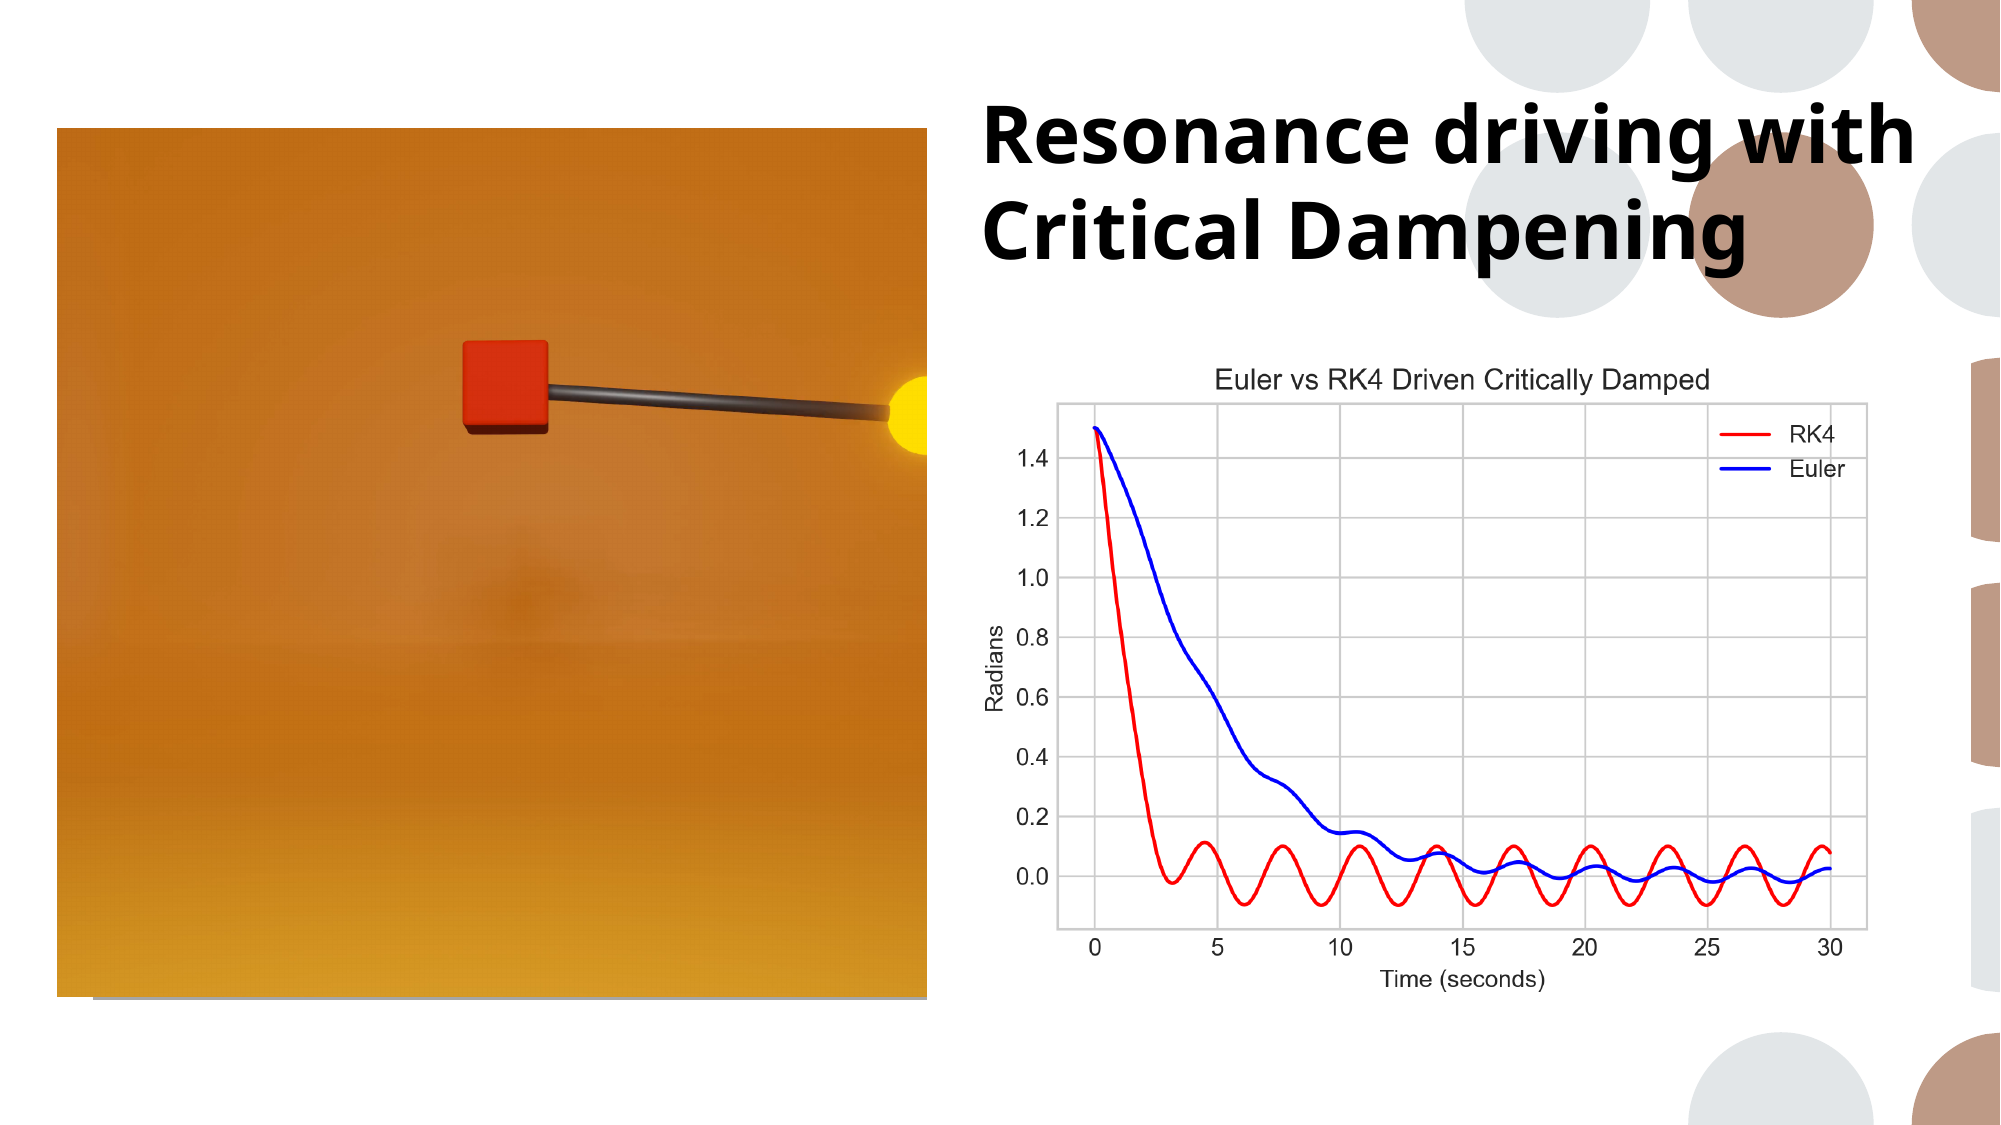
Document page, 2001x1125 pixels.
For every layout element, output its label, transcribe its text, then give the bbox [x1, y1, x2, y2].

picture [927, 320, 1971, 1016]
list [56, 127, 928, 998]
title Resonance driving with Critical Dampening [965, 75, 2000, 284]
